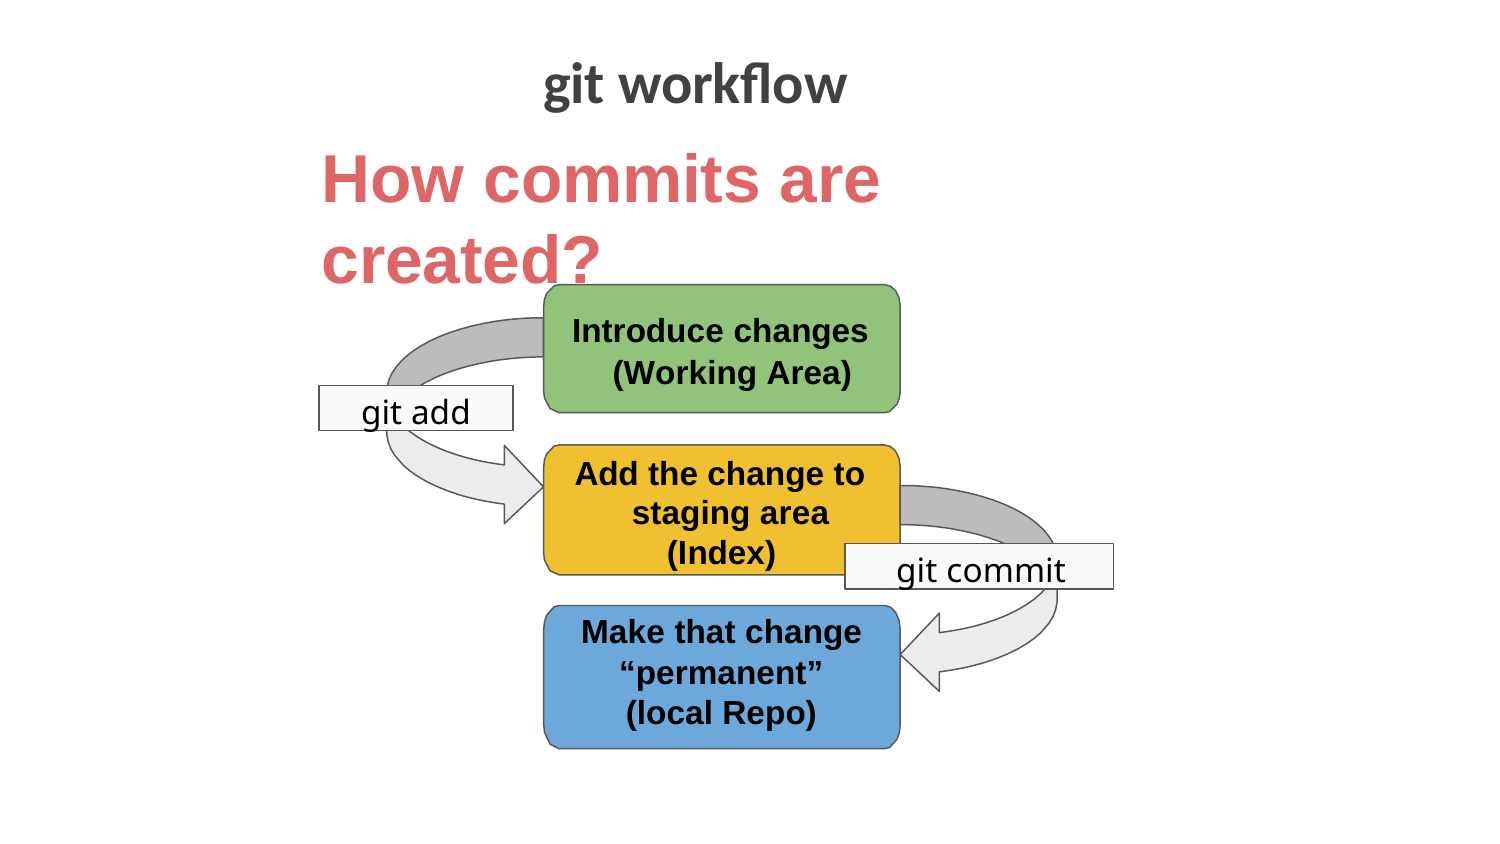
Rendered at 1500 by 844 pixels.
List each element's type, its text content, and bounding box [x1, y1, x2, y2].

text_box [385, 316, 545, 525]
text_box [899, 484, 1059, 693]
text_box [542, 283, 902, 414]
text_box How commits are created? [319, 133, 1181, 298]
text_box git add [319, 385, 380, 431]
text_box git commit [844, 584, 894, 589]
title git workflow [541, 42, 852, 133]
text_box git commit [1063, 543, 1114, 589]
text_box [542, 604, 902, 750]
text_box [542, 443, 902, 576]
